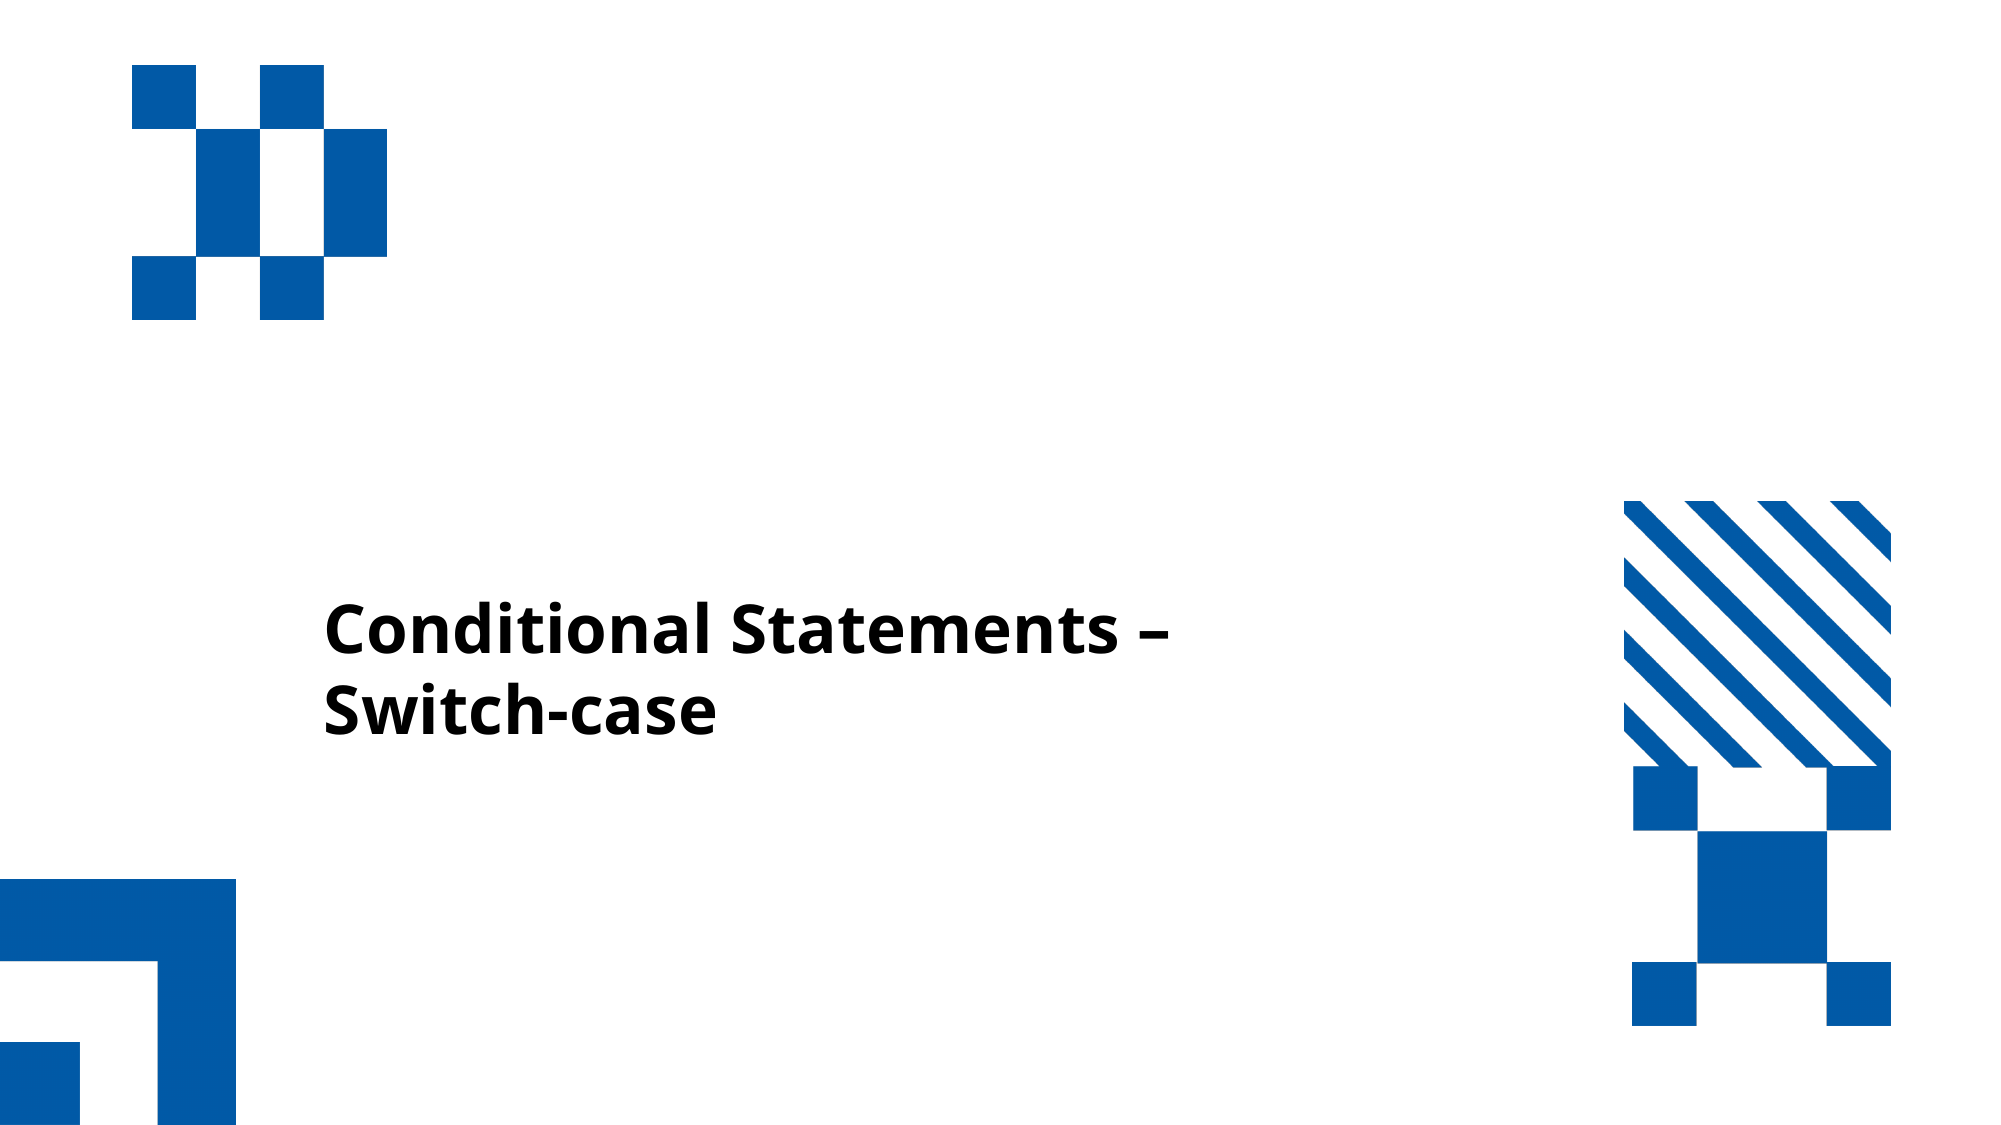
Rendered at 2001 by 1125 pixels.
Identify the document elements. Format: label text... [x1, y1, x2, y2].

picture [132, 65, 387, 320]
picture [0, 879, 236, 1125]
title Conditional Statements – Switch-case [323, 280, 1725, 749]
picture [1624, 501, 1891, 1026]
